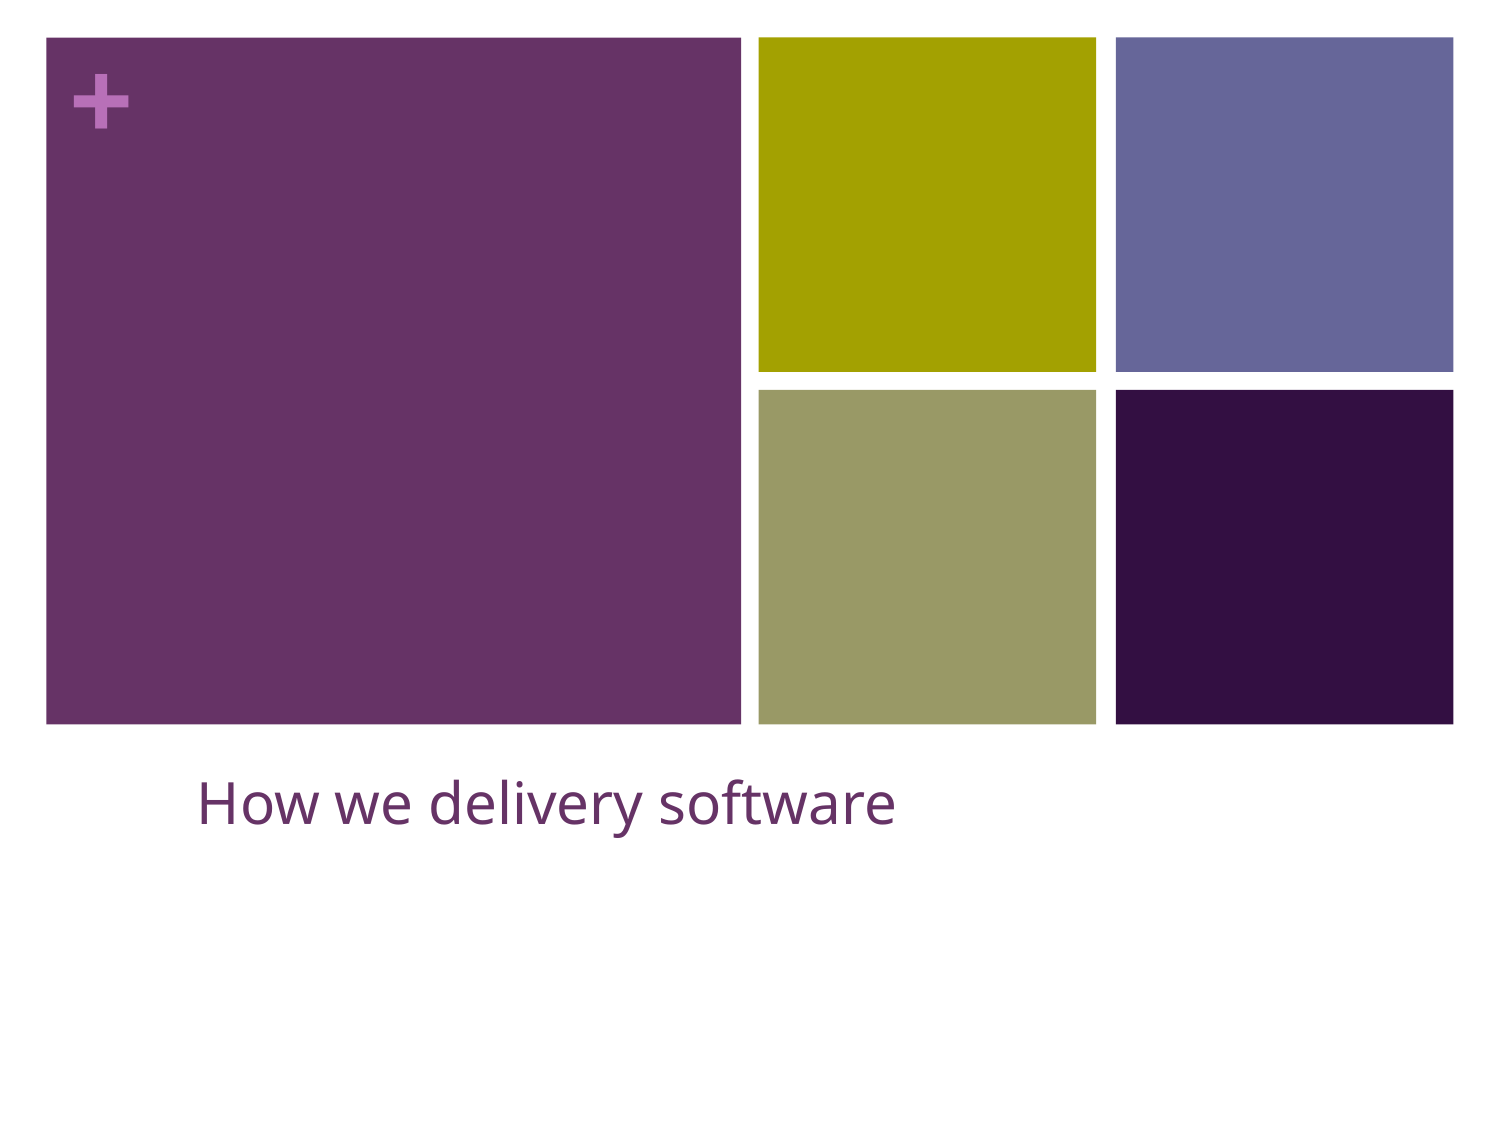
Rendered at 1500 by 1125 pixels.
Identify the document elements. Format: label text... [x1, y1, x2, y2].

title How we delivery software [181, 758, 1450, 912]
